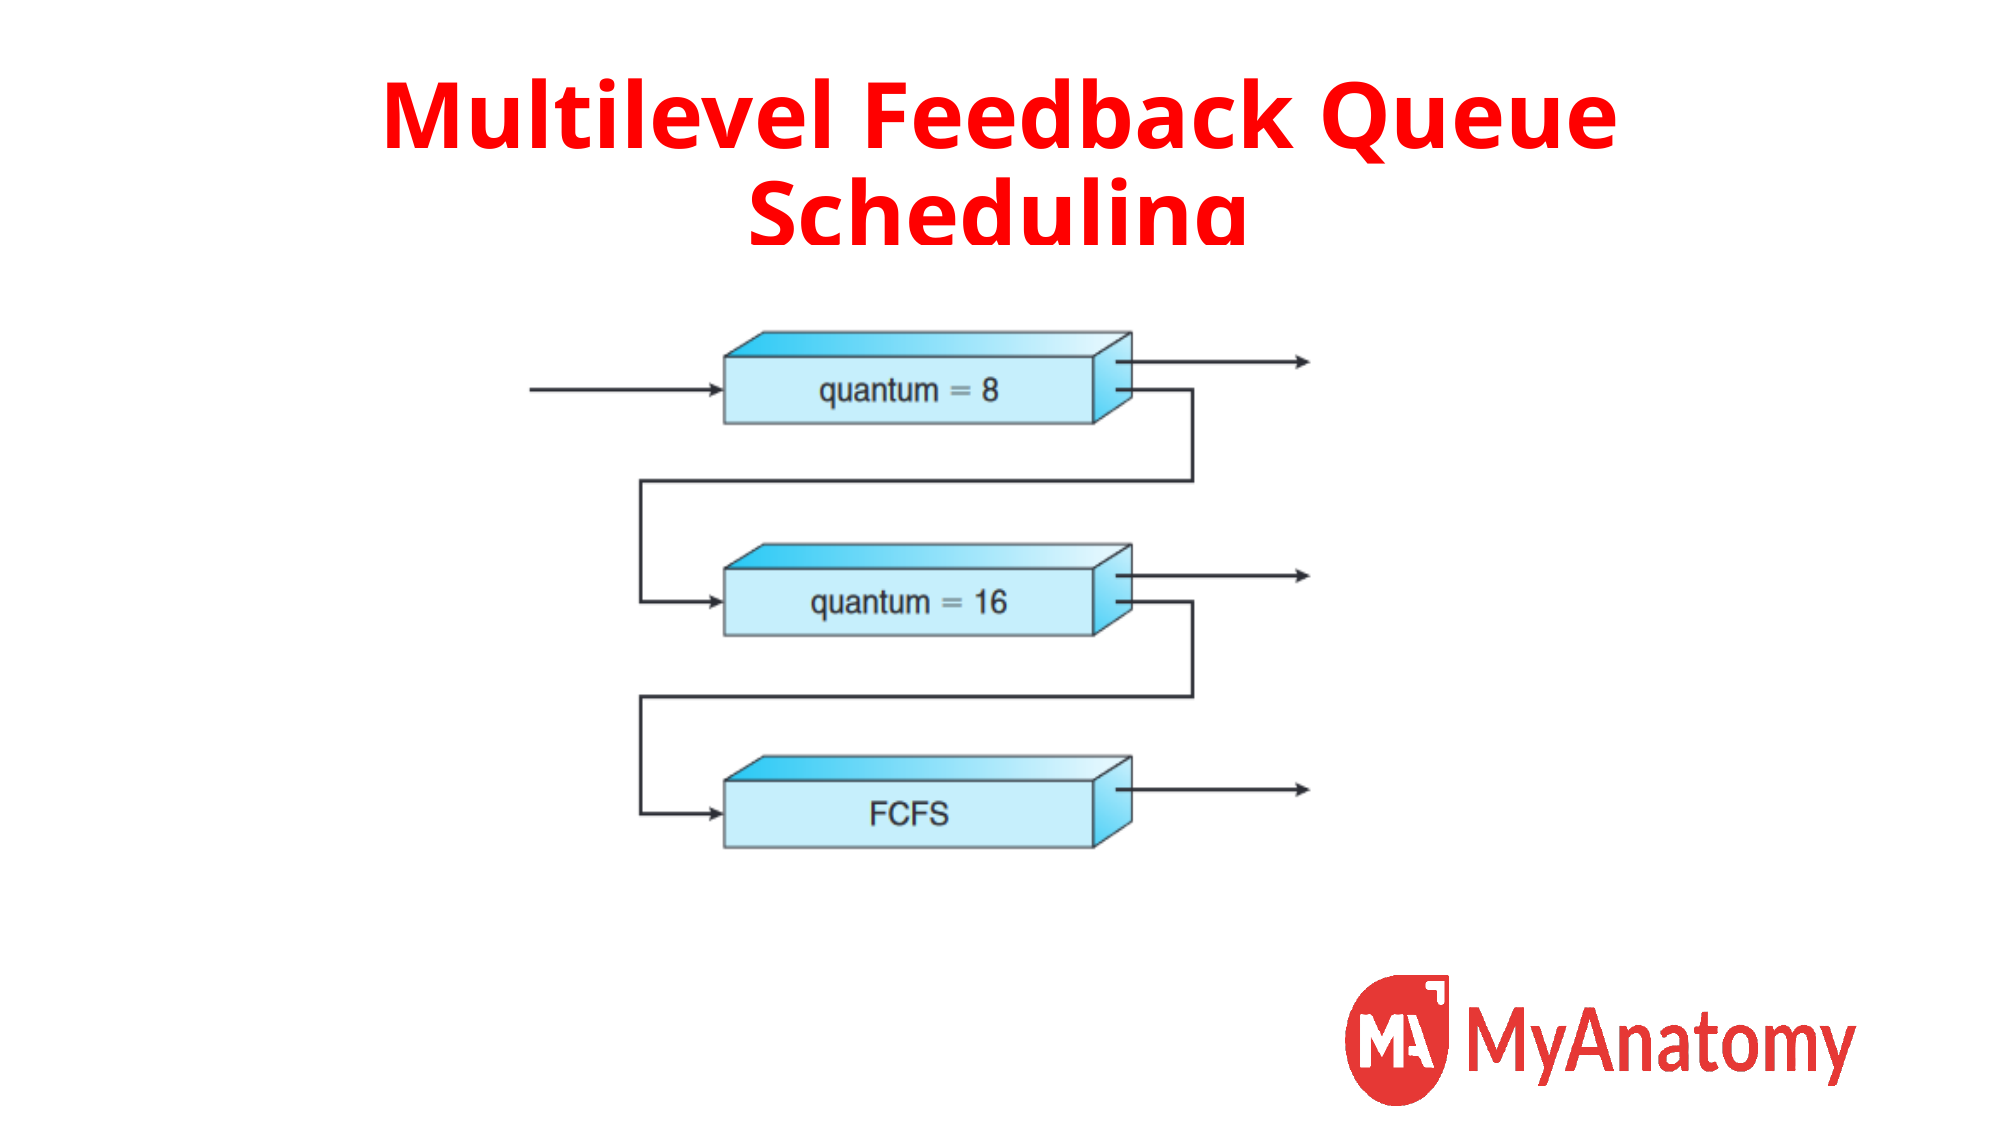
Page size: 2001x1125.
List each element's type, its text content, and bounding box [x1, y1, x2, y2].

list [472, 245, 1357, 881]
title Multilevel Feedback Queue Scheduling [137, 59, 1863, 278]
picture [1337, 932, 1863, 1125]
